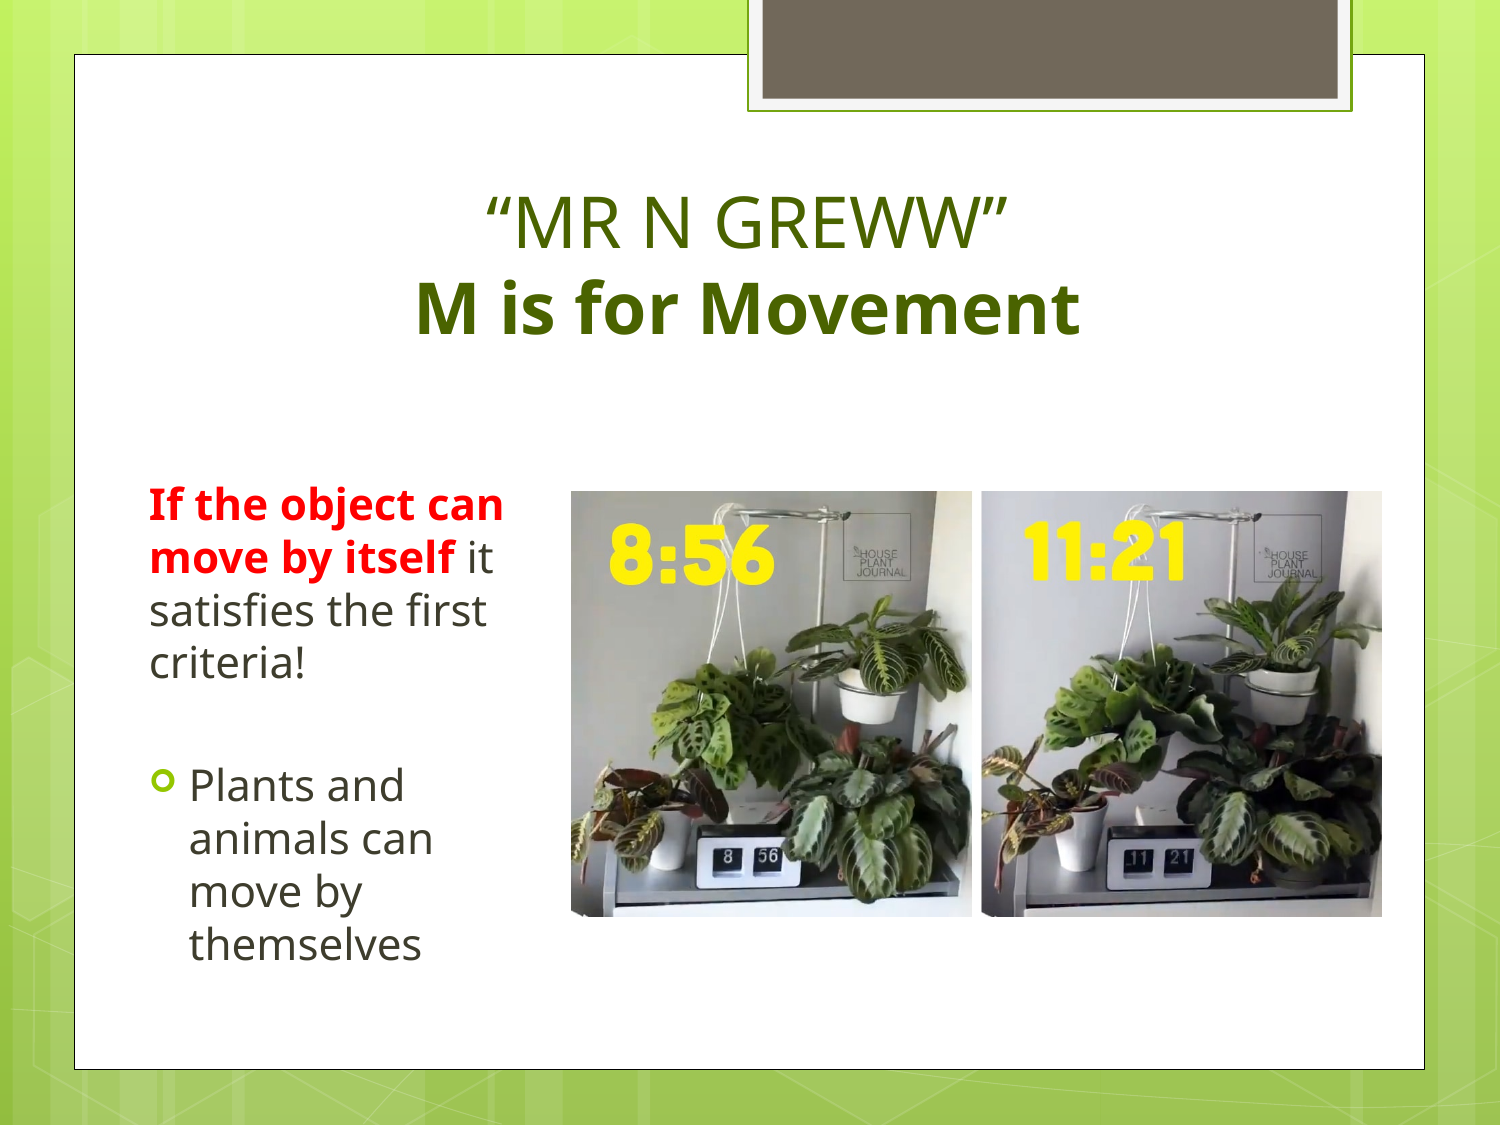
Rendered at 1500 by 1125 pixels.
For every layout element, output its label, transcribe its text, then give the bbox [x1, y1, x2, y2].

list If the object can move by itself it satisfies the first criteria! Plants and animals can move by themselves [123, 468, 526, 1012]
picture [571, 491, 1382, 918]
title “MR N GREWW” M is for Movement [171, 168, 1324, 357]
